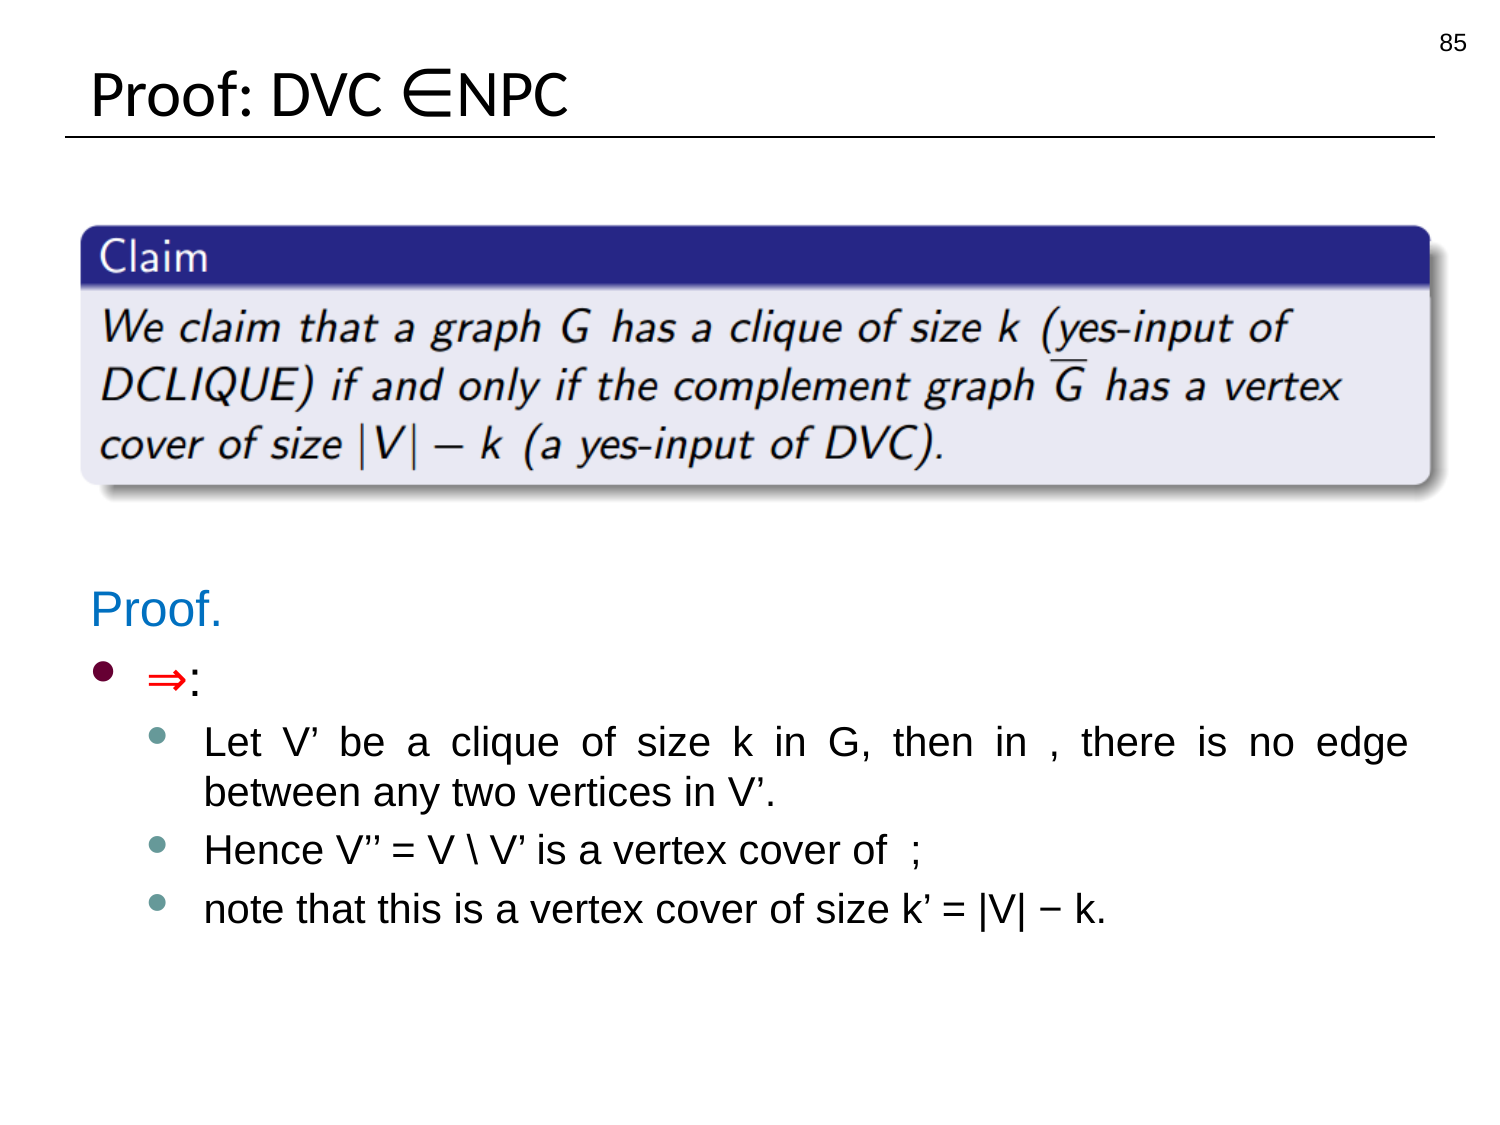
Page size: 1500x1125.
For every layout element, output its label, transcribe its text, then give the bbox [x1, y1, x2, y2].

title Proof: DVC ∈NPC [75, 20, 1425, 138]
picture [74, 215, 1459, 504]
slide_number 85 [1131, 18, 1483, 62]
